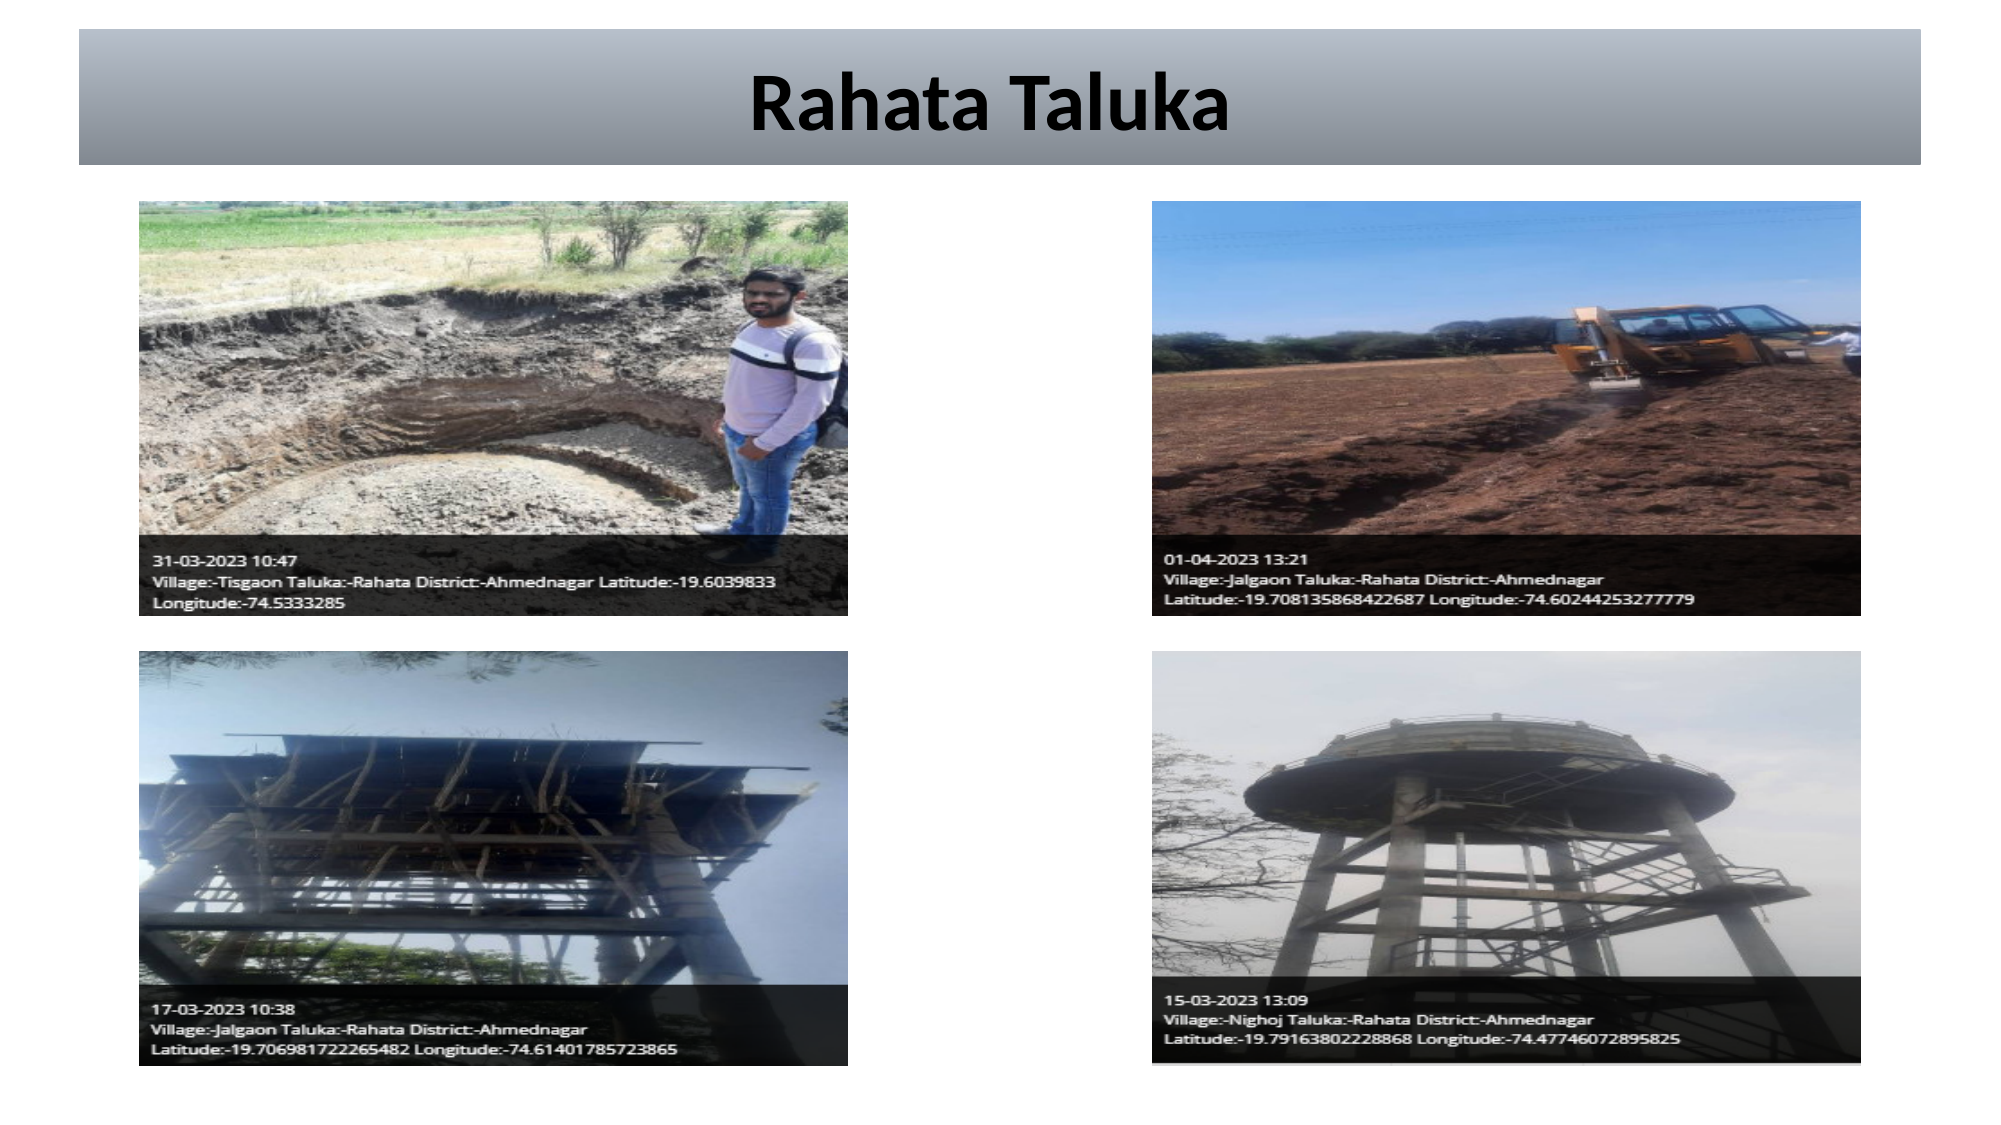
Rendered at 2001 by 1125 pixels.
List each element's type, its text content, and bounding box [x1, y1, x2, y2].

picture [1151, 651, 1861, 1066]
text_box Rahata Taluka [79, 29, 1921, 165]
picture [138, 201, 849, 616]
picture [1151, 201, 1861, 616]
picture [138, 651, 849, 1066]
